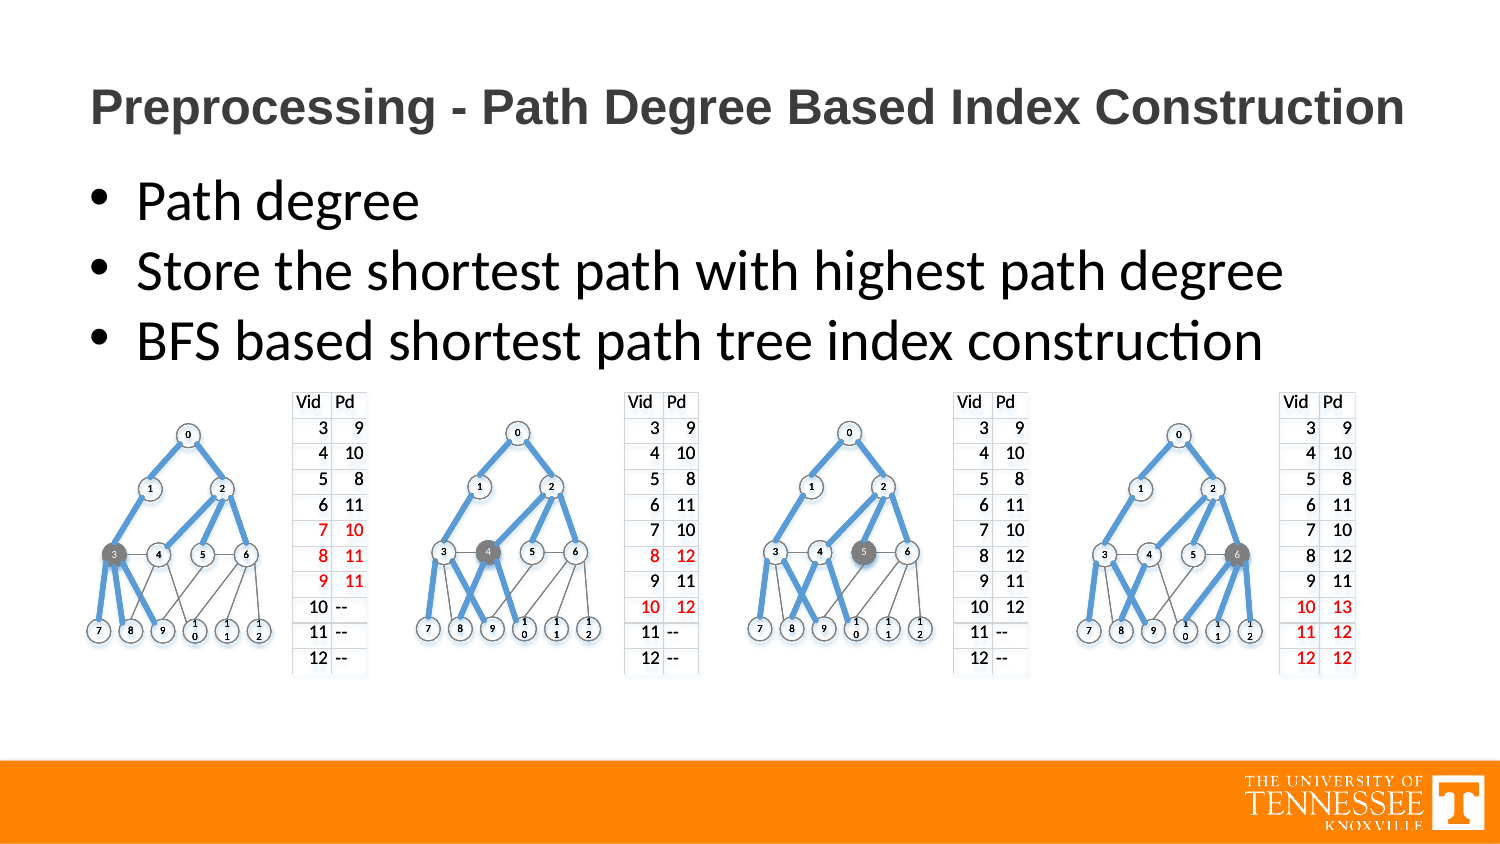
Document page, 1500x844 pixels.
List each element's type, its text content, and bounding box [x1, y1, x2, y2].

title Preprocessing - Path Degree Based Index Construction [75, 33, 1425, 175]
text_box Path degree Store the shortest path with highest path degree BFS based shortest path tree index construction [75, 154, 1363, 380]
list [74, 387, 1363, 685]
